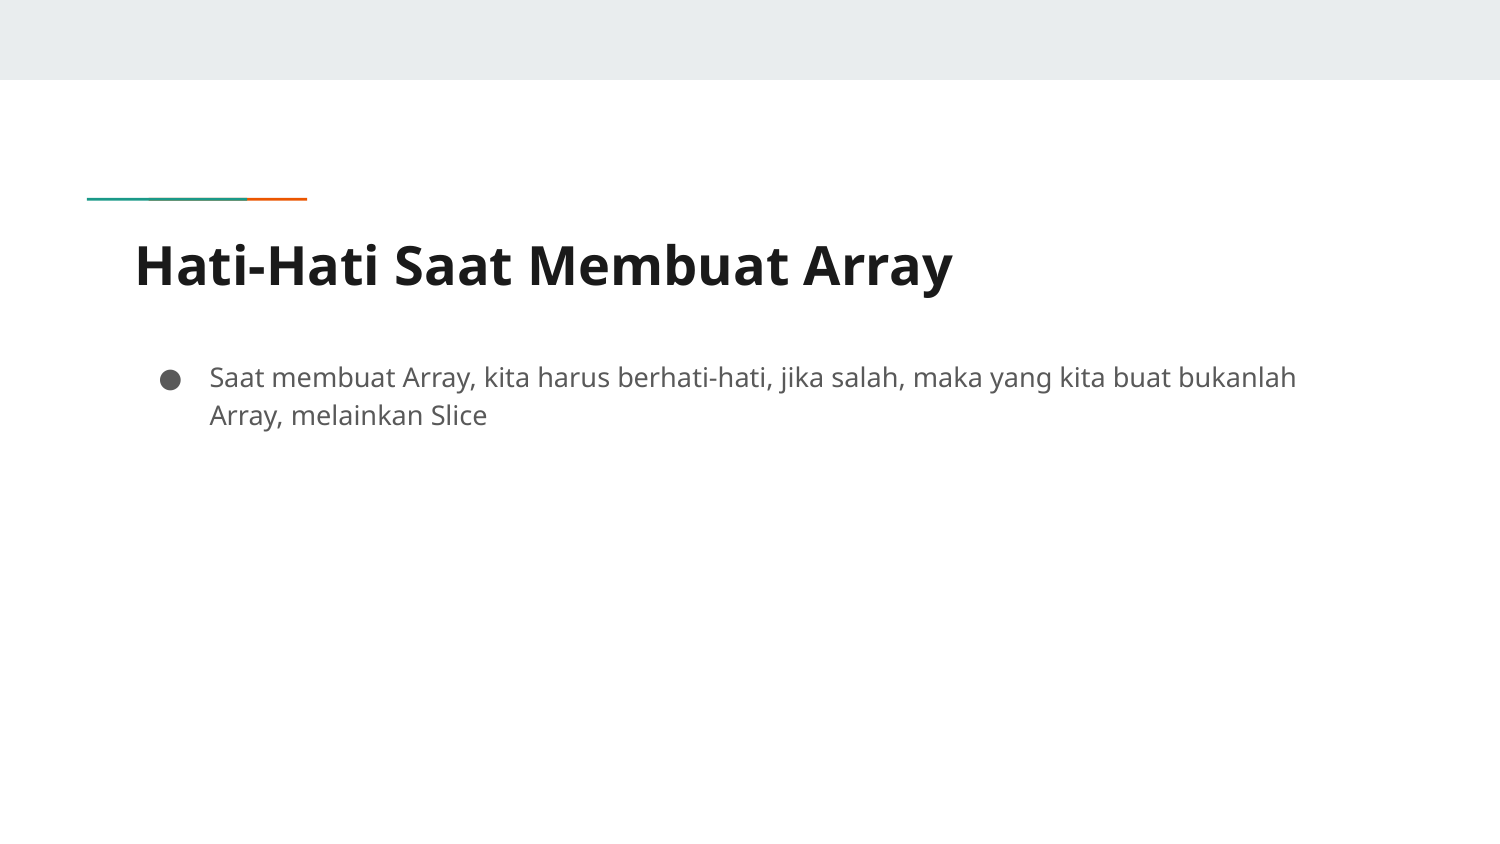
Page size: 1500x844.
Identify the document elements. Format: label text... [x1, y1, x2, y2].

title Hati-Hati Saat Membuat Array [119, 216, 1381, 305]
list Saat membuat Array, kita harus berhati-hati, jika salah, maka yang kita buat bukanlah Array, melainkan Slice [119, 341, 1381, 712]
